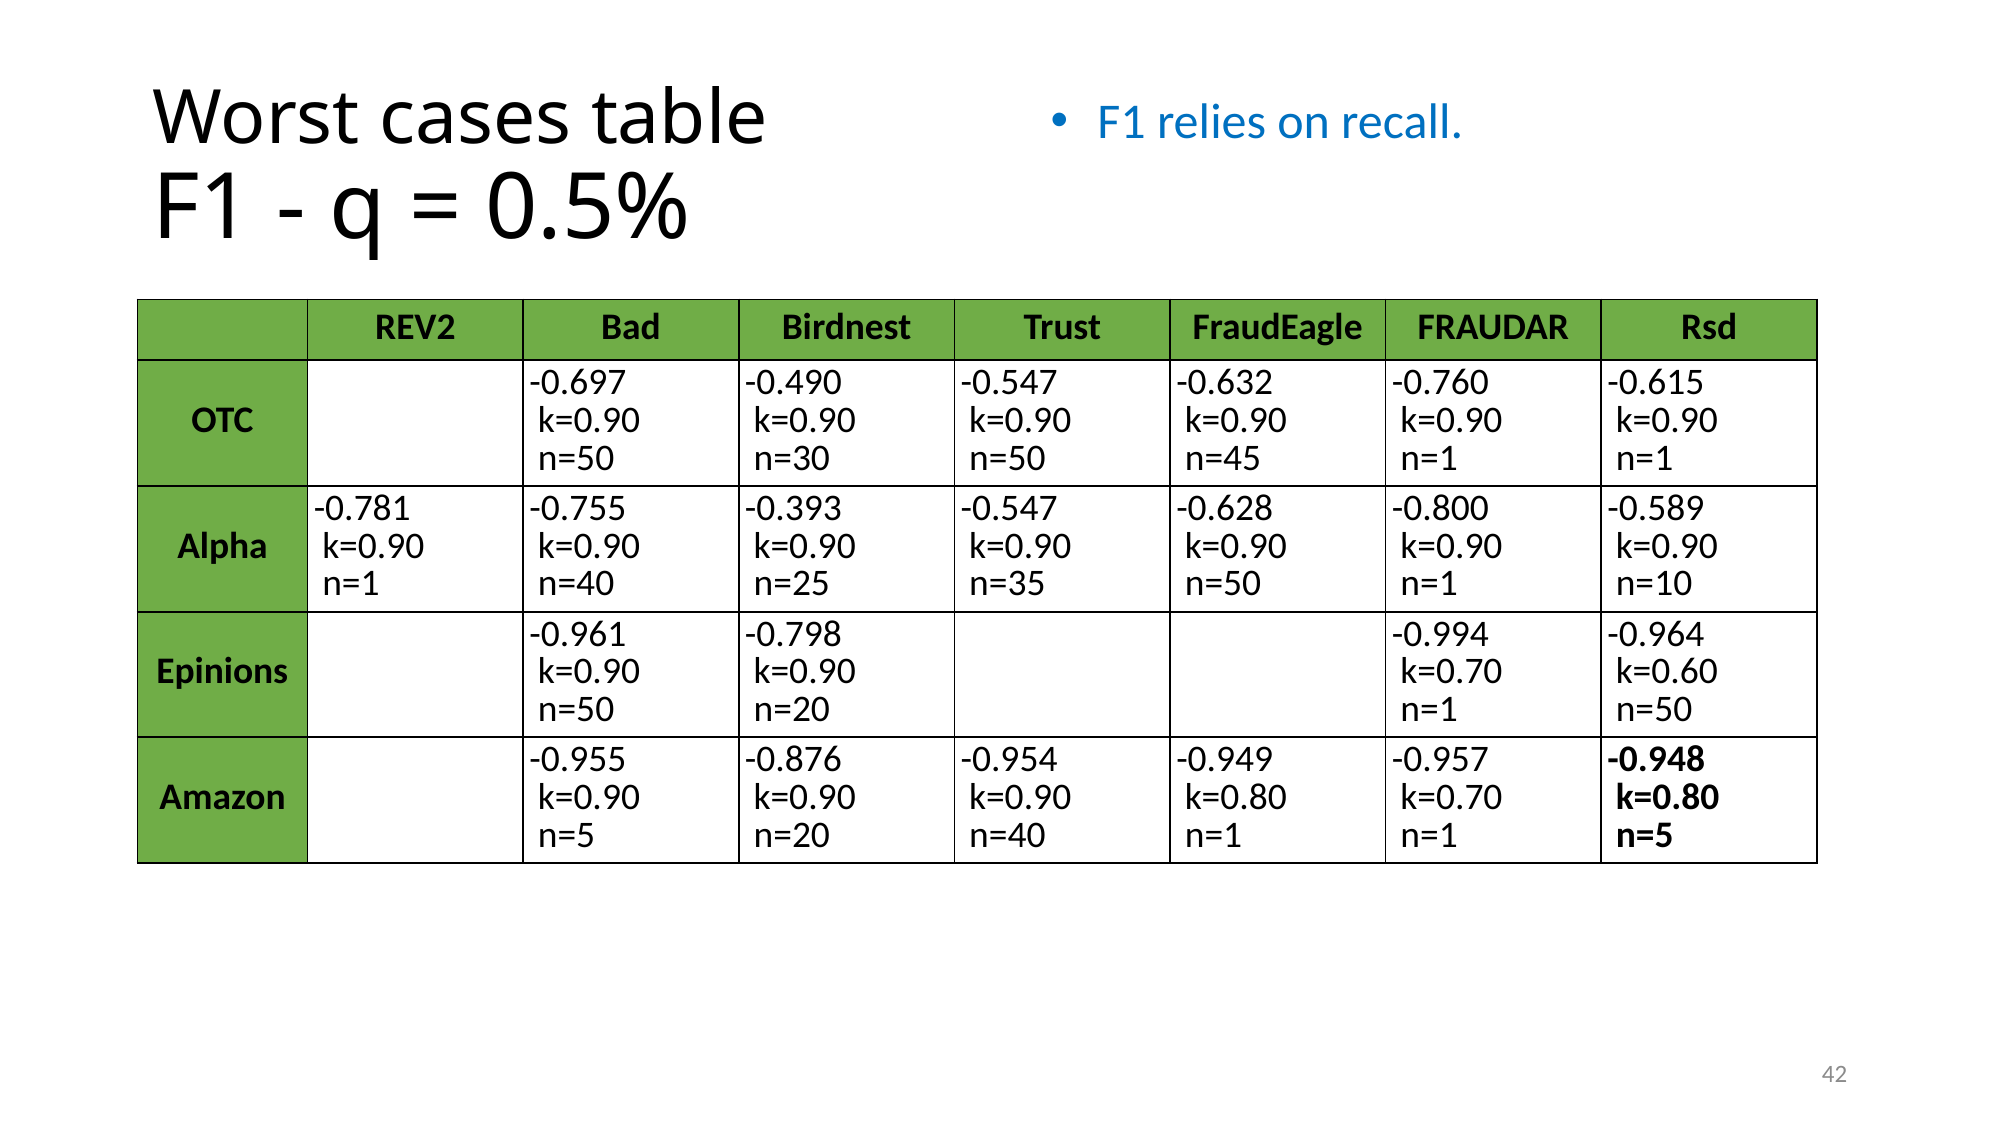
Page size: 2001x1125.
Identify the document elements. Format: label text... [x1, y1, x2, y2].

table_cell -0.954 k=0.90 n=40 [955, 738, 1169, 862]
table_cell Alpha [138, 487, 307, 611]
table_cell Amazon [138, 738, 307, 862]
table_cell -0.393 k=0.90 n=25 [740, 487, 954, 611]
table_header Rsd [1602, 300, 1816, 359]
table_cell -0.961 k=0.90 n=50 [524, 613, 738, 736]
table_cell -0.632 k=0.90 n=45 [1171, 361, 1385, 485]
table_cell -0.949 k=0.80 n=1 [1171, 738, 1385, 862]
table_cell -0.547 k=0.90 n=50 [955, 361, 1169, 485]
table_header Trust [955, 300, 1169, 359]
table_cell -0.955 k=0.90 n=5 [524, 738, 738, 862]
table_header FRAUDAR [1386, 300, 1600, 359]
table_cell -0.800 k=0.90 n=1 [1386, 487, 1600, 611]
slide_number 42 [1412, 1042, 1863, 1103]
table_cell -0.957 k=0.70 n=1 [1386, 738, 1600, 862]
table_cell -0.615 k=0.90 n=1 [1602, 361, 1816, 485]
table_cell -0.876 k=0.90 n=20 [740, 738, 954, 862]
table_cell -0.490 k=0.90 n=30 [740, 361, 954, 485]
table_header REV2 [308, 300, 522, 359]
title Worst cases table F1 - q = 0.5% [137, 59, 1863, 278]
table_cell [308, 361, 522, 485]
table_cell -0.760 k=0.90 n=1 [1386, 361, 1600, 485]
table_cell Epinions [138, 613, 307, 736]
table_cell -0.589 k=0.90 n=10 [1602, 487, 1816, 611]
table_cell -0.964 k=0.60 n=50 [1602, 613, 1816, 736]
table_header [138, 300, 307, 359]
text_box F1 relies on recall. [1035, 81, 1479, 157]
table_cell -0.697 k=0.90 n=50 [524, 361, 738, 485]
table_header Bad [524, 300, 738, 359]
table_cell -0.755 k=0.90 n=40 [524, 487, 738, 611]
table_cell -0.994 k=0.70 n=1 [1386, 613, 1600, 736]
table_cell -0.781 k=0.90 n=1 [308, 487, 522, 611]
table_cell [955, 613, 1169, 736]
table_cell [308, 738, 522, 862]
table_cell OTC [138, 361, 307, 485]
table_cell -0.798 k=0.90 n=20 [740, 613, 954, 736]
table_header Birdnest [740, 300, 954, 359]
table_cell [1171, 613, 1385, 736]
table_cell -0.547 k=0.90 n=35 [955, 487, 1169, 611]
table_cell -0.628 k=0.90 n=50 [1171, 487, 1385, 611]
table_cell -0.948 k=0.80 n=5 [1602, 738, 1816, 862]
table_cell [308, 613, 522, 736]
table_header FraudEagle [1171, 300, 1385, 359]
